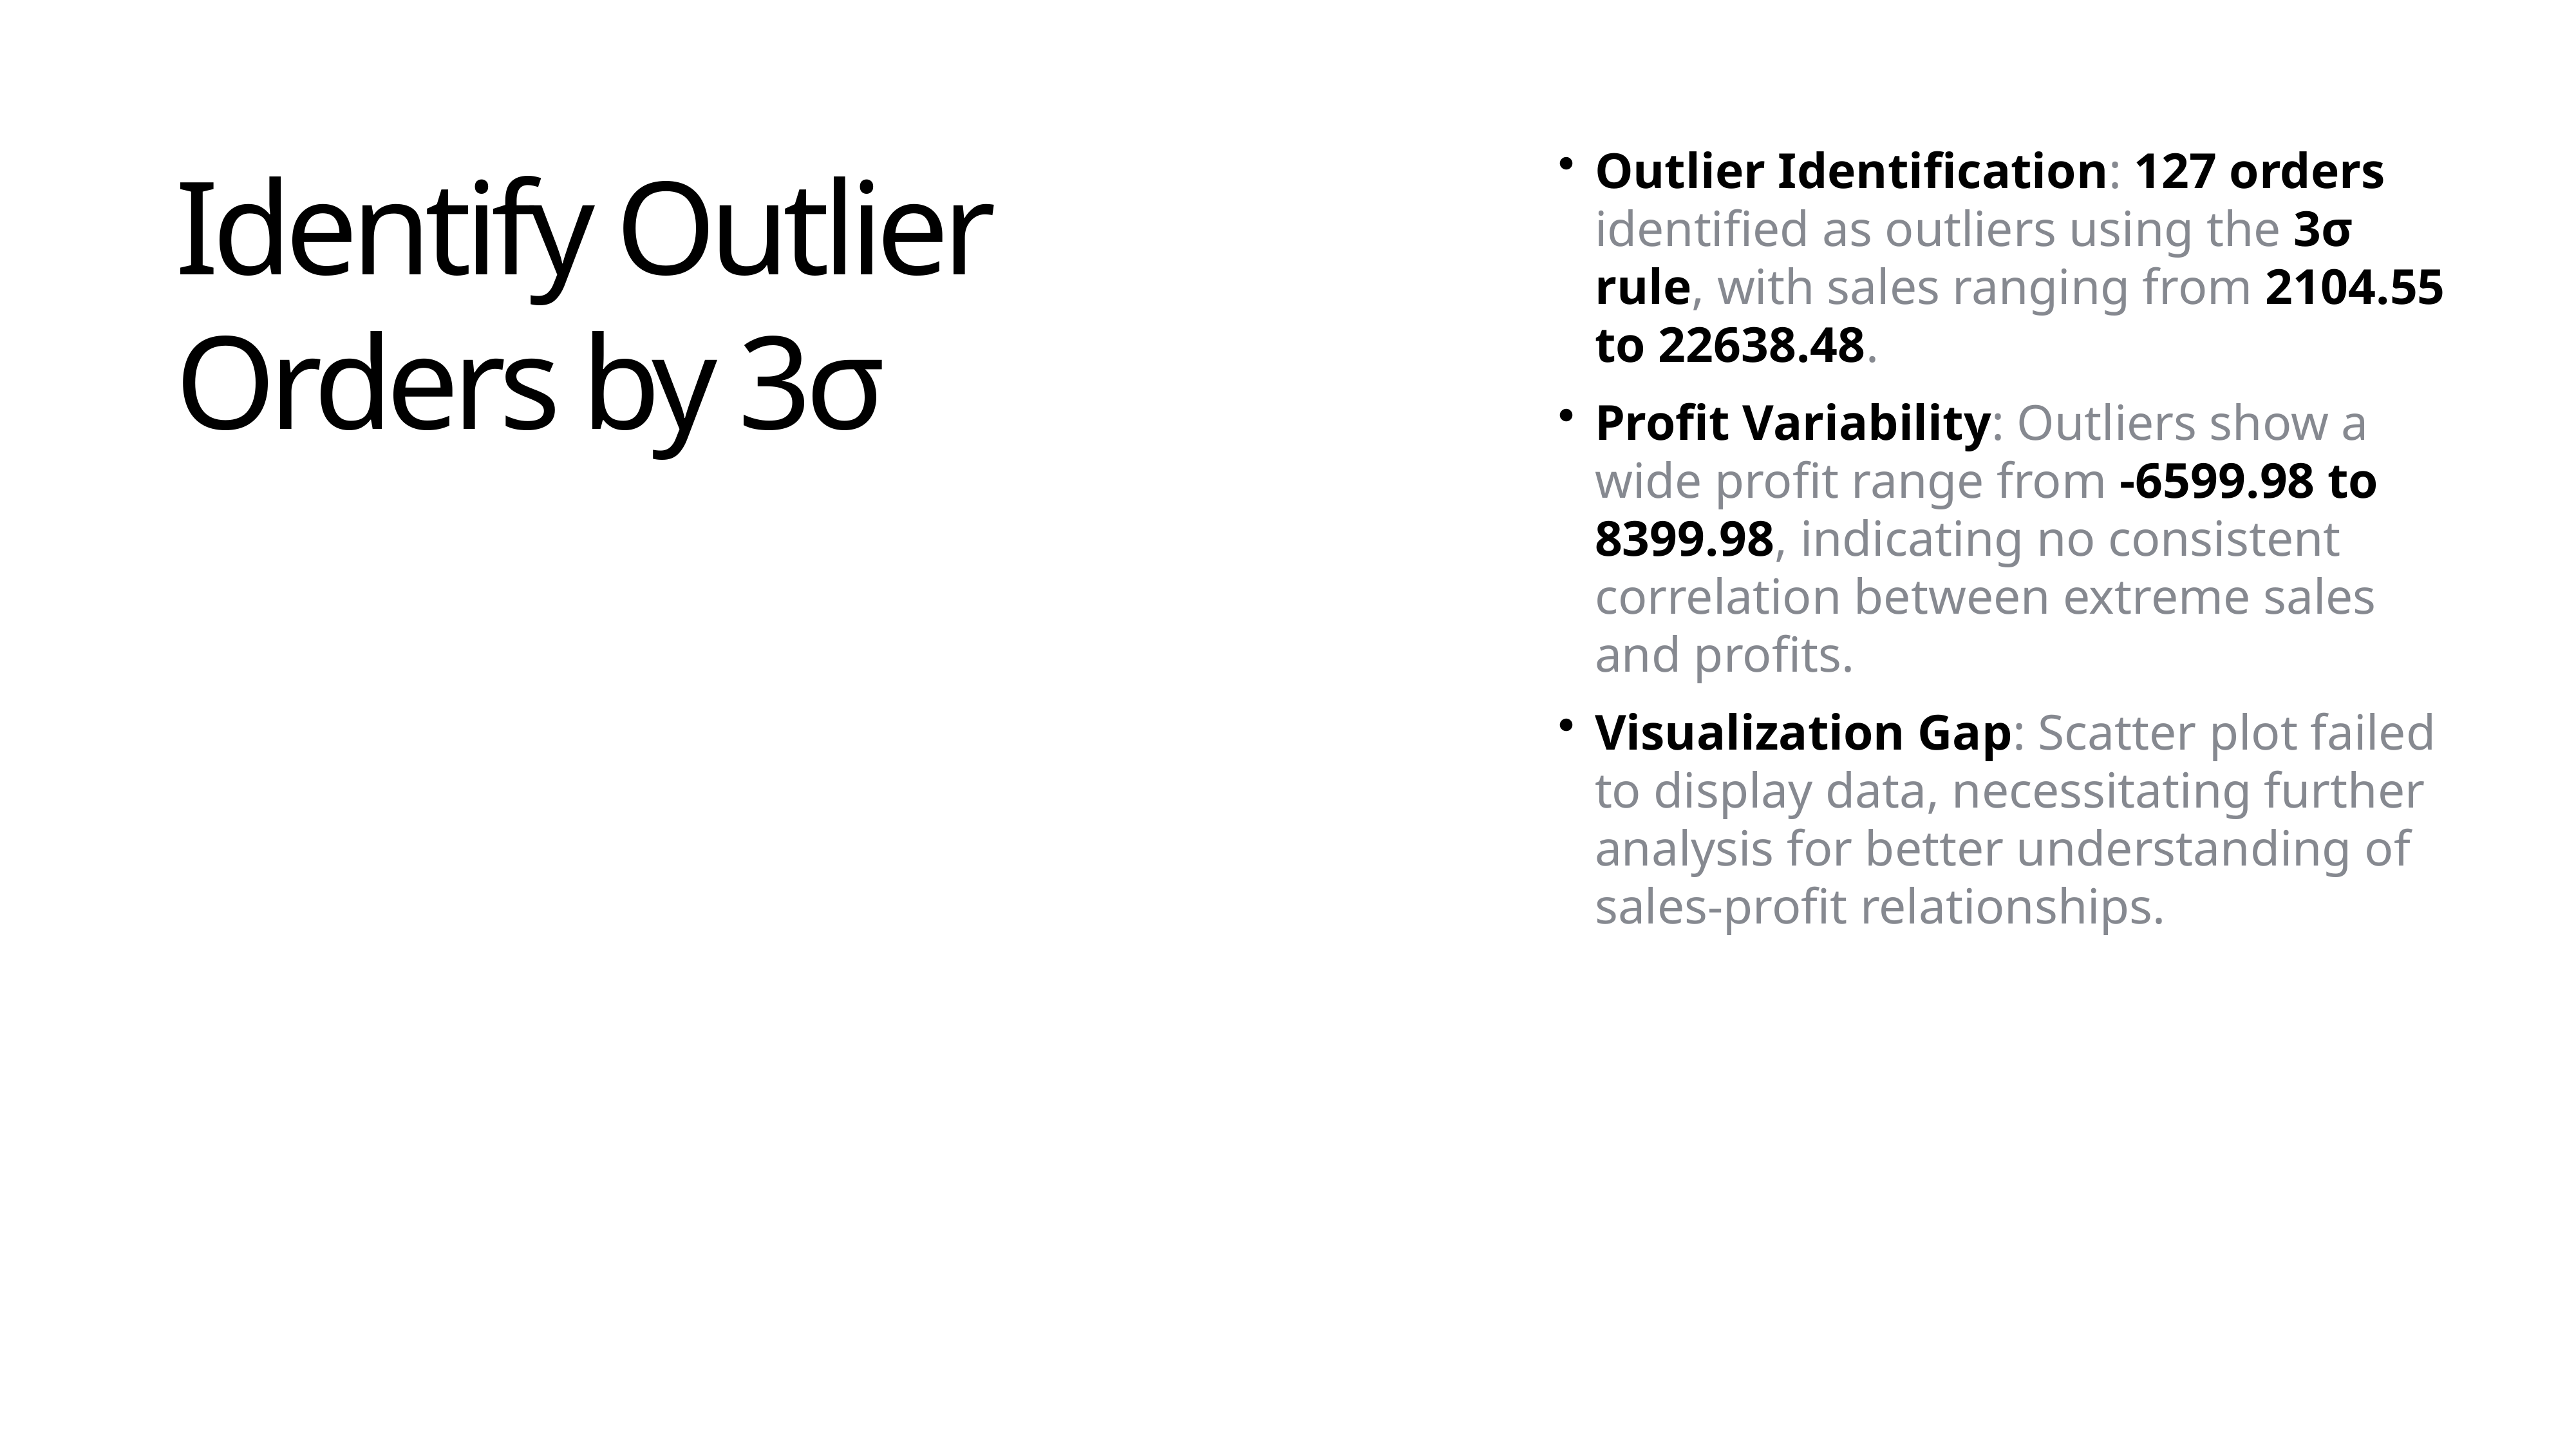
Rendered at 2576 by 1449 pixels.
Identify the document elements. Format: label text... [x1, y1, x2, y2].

title Identify Outlier Orders by 3σ [166, 140, 1383, 307]
text_box Outlier Identification: 127 orders identified as outliers using the 3σ rule, with sales ranging from 2104.55 to 22638.48. Profit Variability: Outliers show a wide profit range from -6599.98 to 8399.98, indicating no consistent correlation between extreme sales and profits. Visualization Gap: Scatter plot failed to display data, necessitating further analysis for better understanding of sales-profit relationships. [1549, 135, 2462, 1294]
